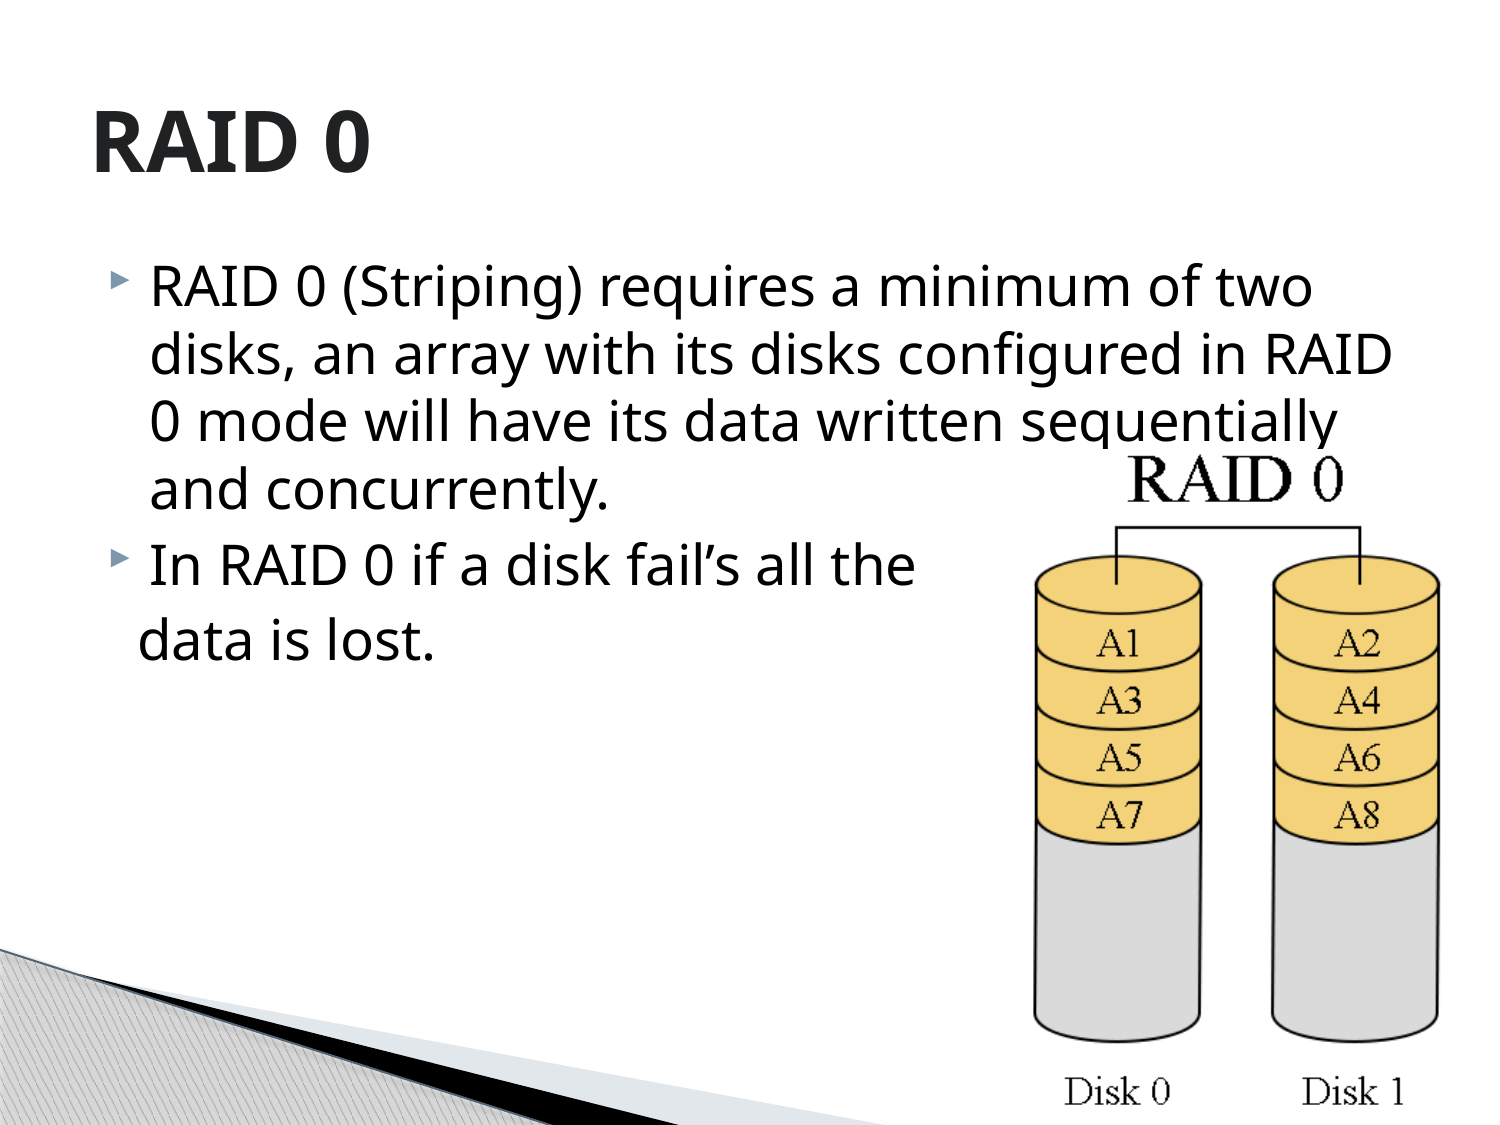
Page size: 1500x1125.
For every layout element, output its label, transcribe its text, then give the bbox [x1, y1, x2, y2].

picture [1024, 449, 1466, 1125]
list RAID 0 (Striping) requires a minimum of two disks, an array with its disks configured in RAID 0 mode will have its data written sequentially and concurrently. In RAID 0 if a disk fail’s all the data is lost. [75, 243, 1425, 986]
title RAID 0 [75, 45, 1425, 233]
